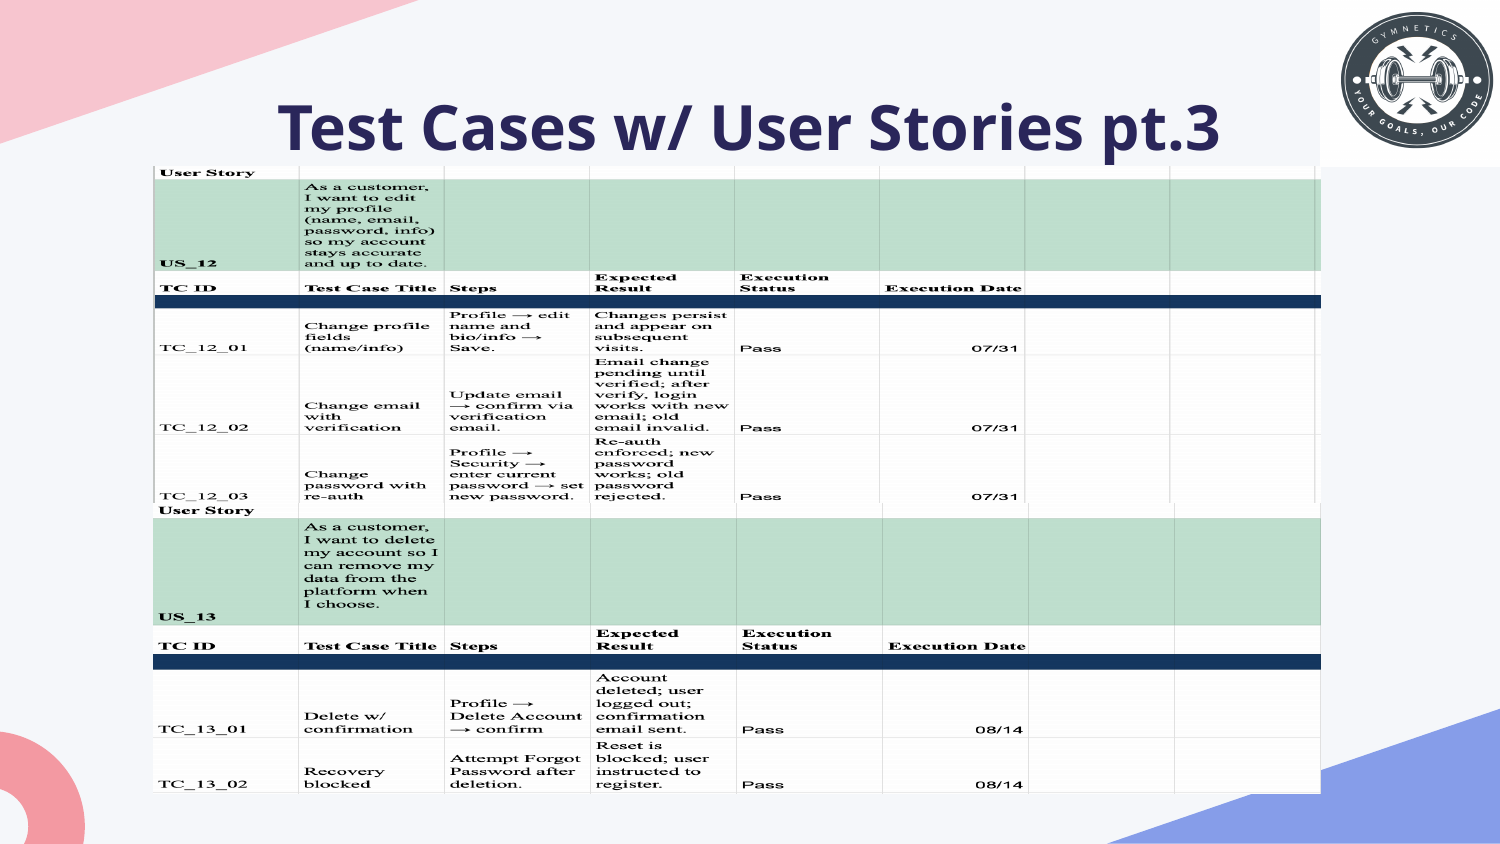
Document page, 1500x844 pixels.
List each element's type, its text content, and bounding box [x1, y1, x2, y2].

title Test Cases w/ User Stories pt.3 [118, 72, 1315, 167]
picture [153, 0, 1500, 794]
